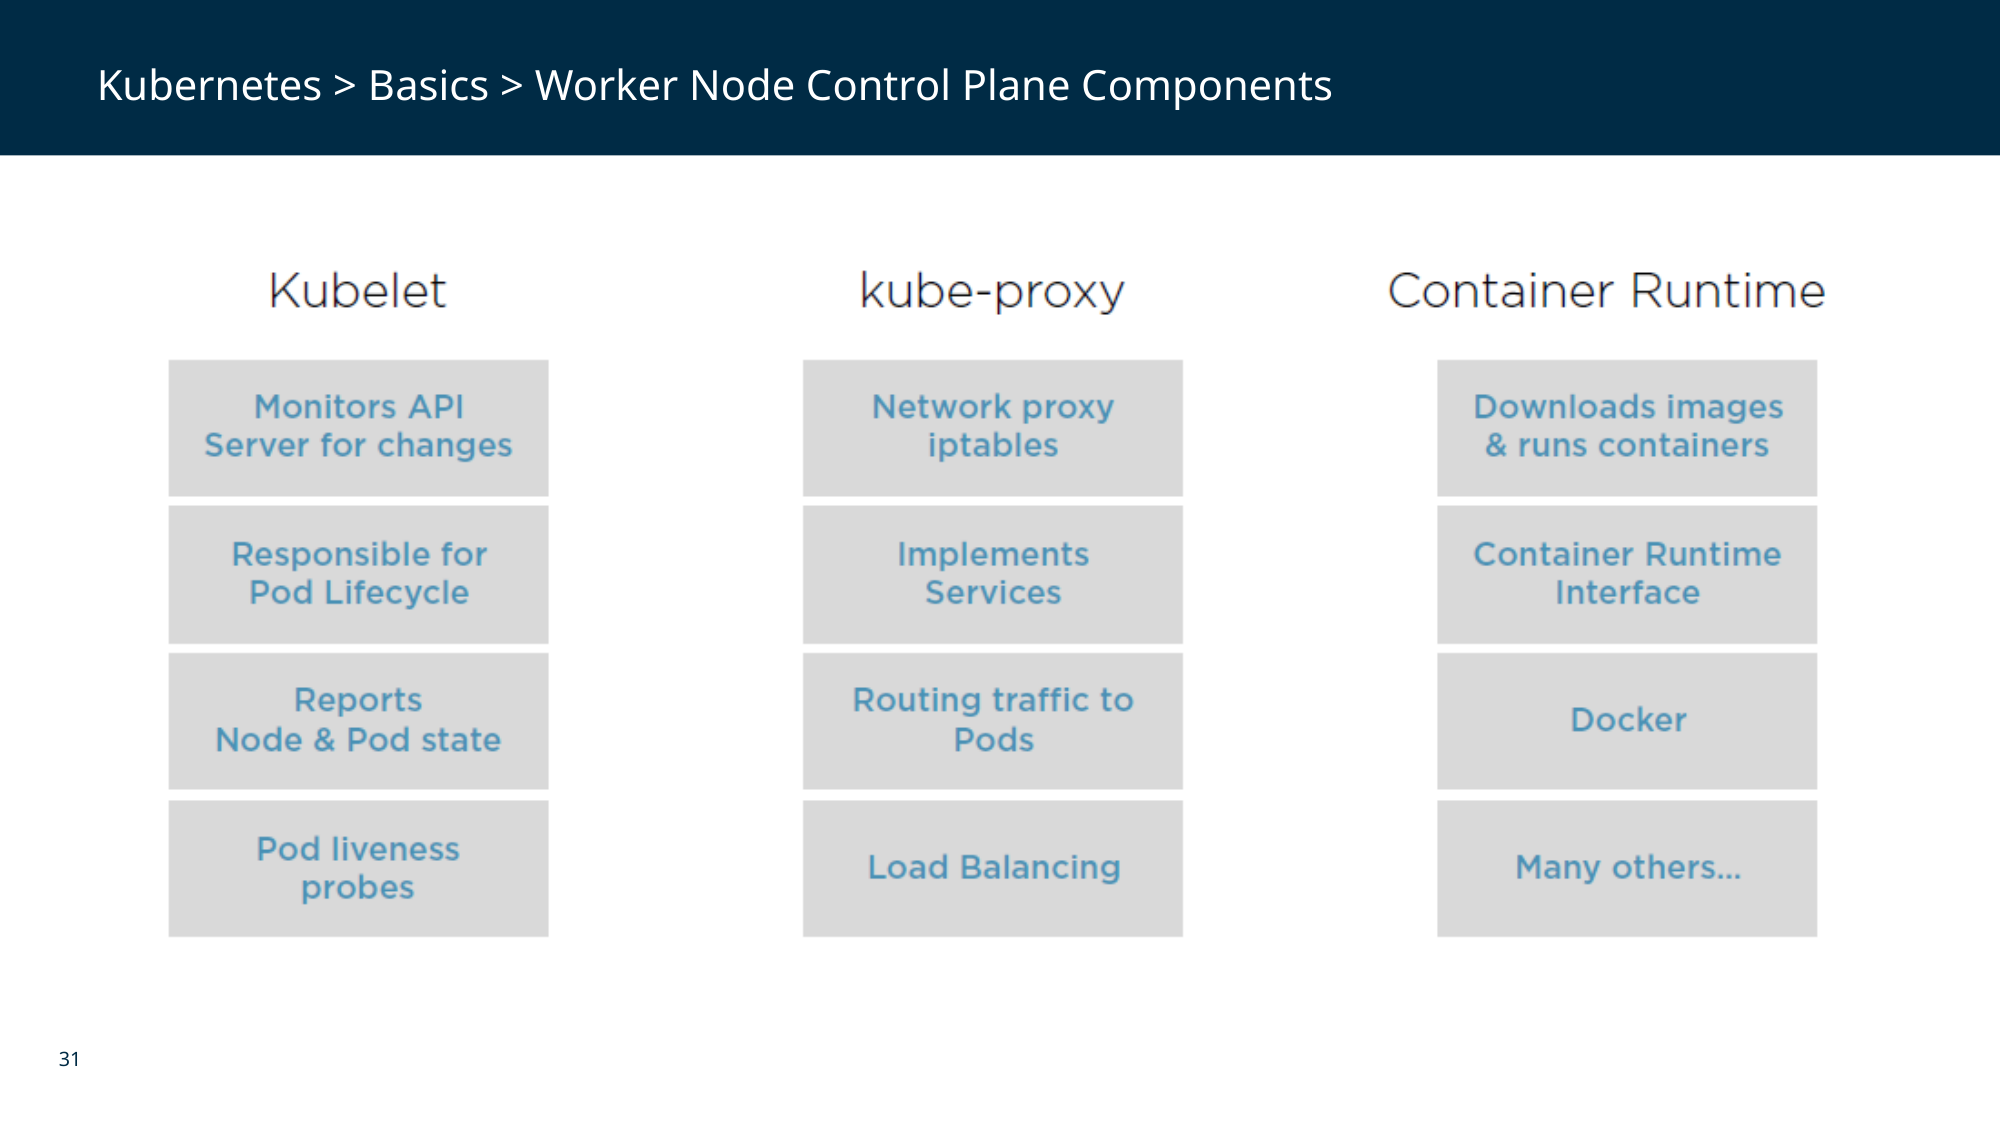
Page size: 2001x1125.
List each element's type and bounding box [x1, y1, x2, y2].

text_box [0, 0, 2000, 156]
picture [151, 253, 1874, 981]
